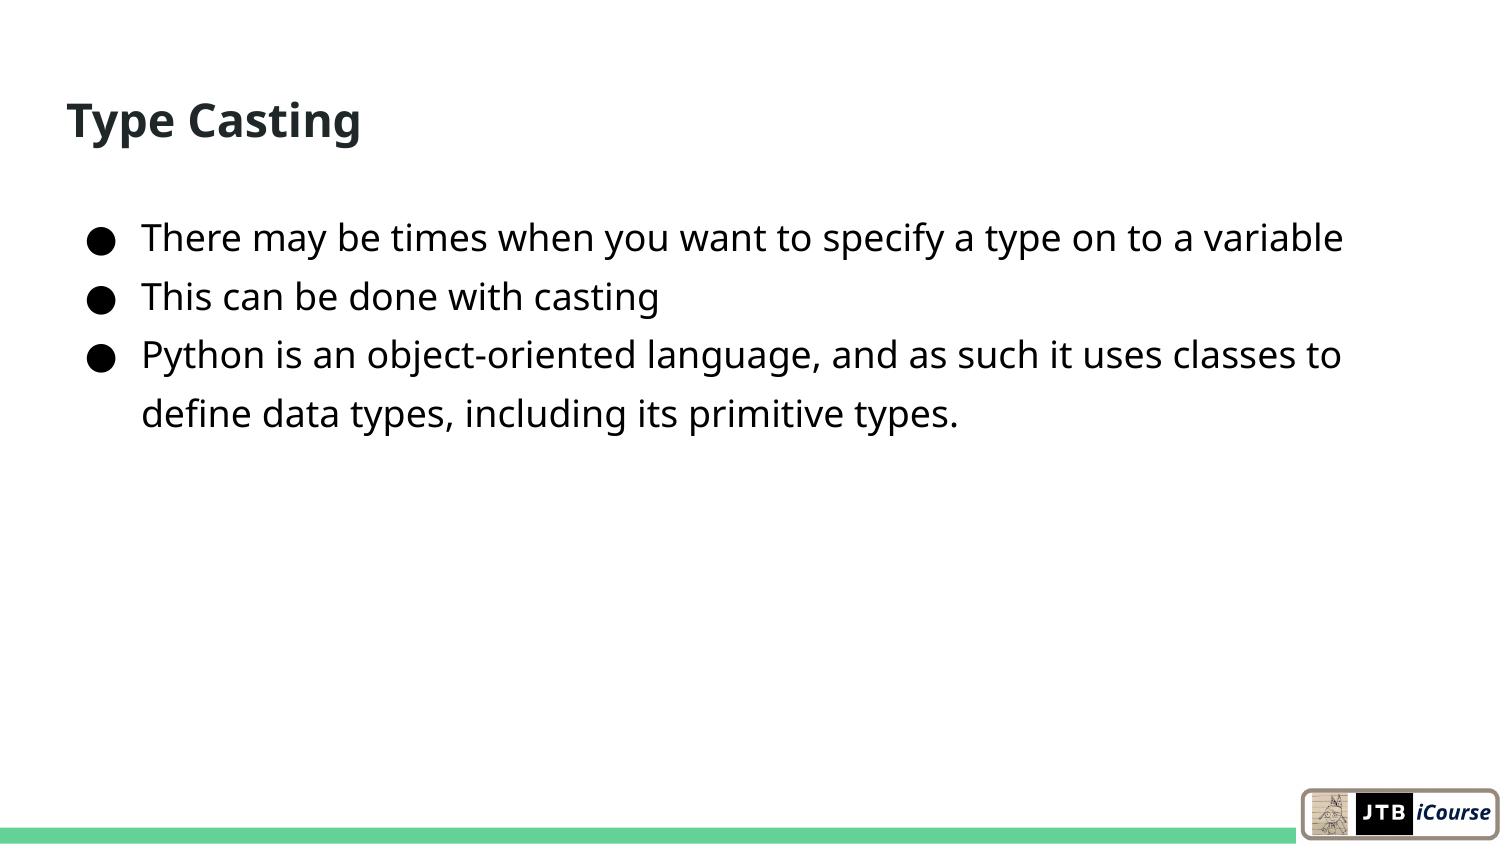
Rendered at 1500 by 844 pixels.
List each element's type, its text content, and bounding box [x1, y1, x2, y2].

title Type Casting [51, 72, 1449, 167]
list There may be times when you want to specify a type on to a variable This can be done with casting Python is an object-oriented language, and as such it uses classes to define data types, including its primitive types. [51, 189, 1449, 750]
picture [1296, 782, 1500, 844]
